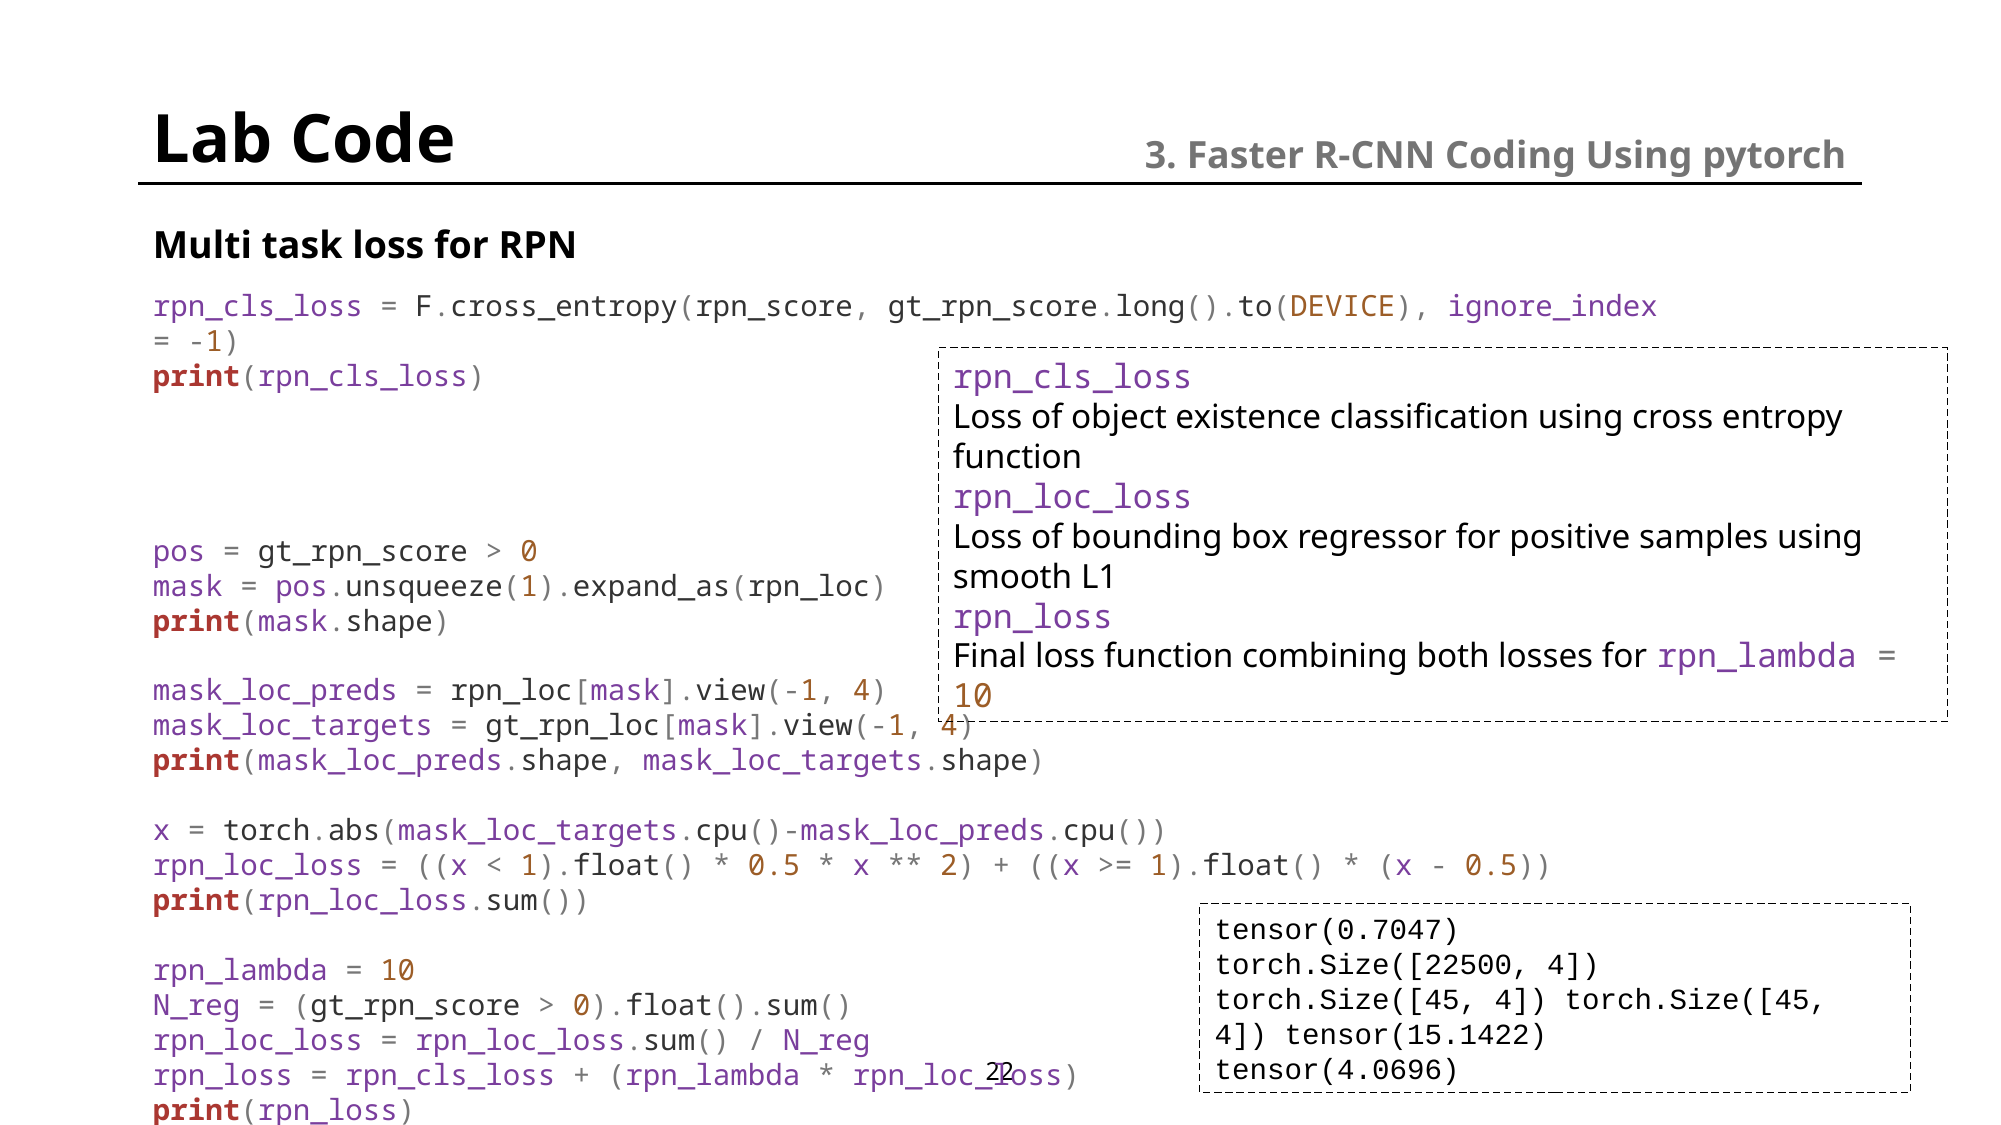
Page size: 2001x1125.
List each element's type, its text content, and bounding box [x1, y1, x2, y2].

text_box Lab Code [138, 87, 625, 183]
text_box 3. Faster R-CNN Coding Using pytorch [1108, 123, 1862, 183]
text_box rpn_cls_loss Loss of object existence classification using cross entropy function rpn_loc_loss Loss of bounding box regressor for positive samples using smooth L1 rpn_loss Final loss function combining both losses for rpn_lambda = 10 [938, 347, 1948, 722]
text_box rpn_cls_loss = F.cross_entropy(rpn_score, gt_rpn_score.long().to(DEVICE), ignore_index = -1) print(rpn_cls_loss) pos = gt_rpn_score > 0 mask = pos.unsqueeze(1).expand_as(rpn_loc) print(mask.shape) mask_loc_preds = rpn_loc[mask].view(-1, 4) mask_loc_targets = gt_rpn_loc[mask].view(-1, 4) print(mask_loc_preds.shape, mask_loc_targets.shape) x = torch.abs(mask_loc_targets.cpu()-mask_loc_preds.cpu()) rpn_loc_loss = ((x < 1).float() * 0.5 * x ** 2) + ((x >= 1).float() * (x - 0.5)) print(rpn_loc_loss.sum()) rpn_lambda = 10 N_reg = (gt_rpn_score > 0).float().sum() rpn_loc_loss = rpn_loc_loss.sum() / N_reg rpn_loss = rpn_cls_loss + (rpn_lambda * rpn_loc_loss) print(rpn_loss) [138, 279, 1701, 1125]
text_box tensor(0.7047) torch.Size([22500, 4]) torch.Size([45, 4]) torch.Size([45, 4]) tensor(15.1422) tensor(4.0696) [1199, 903, 1911, 1093]
text_box Multi task loss for RPN [138, 214, 1138, 274]
